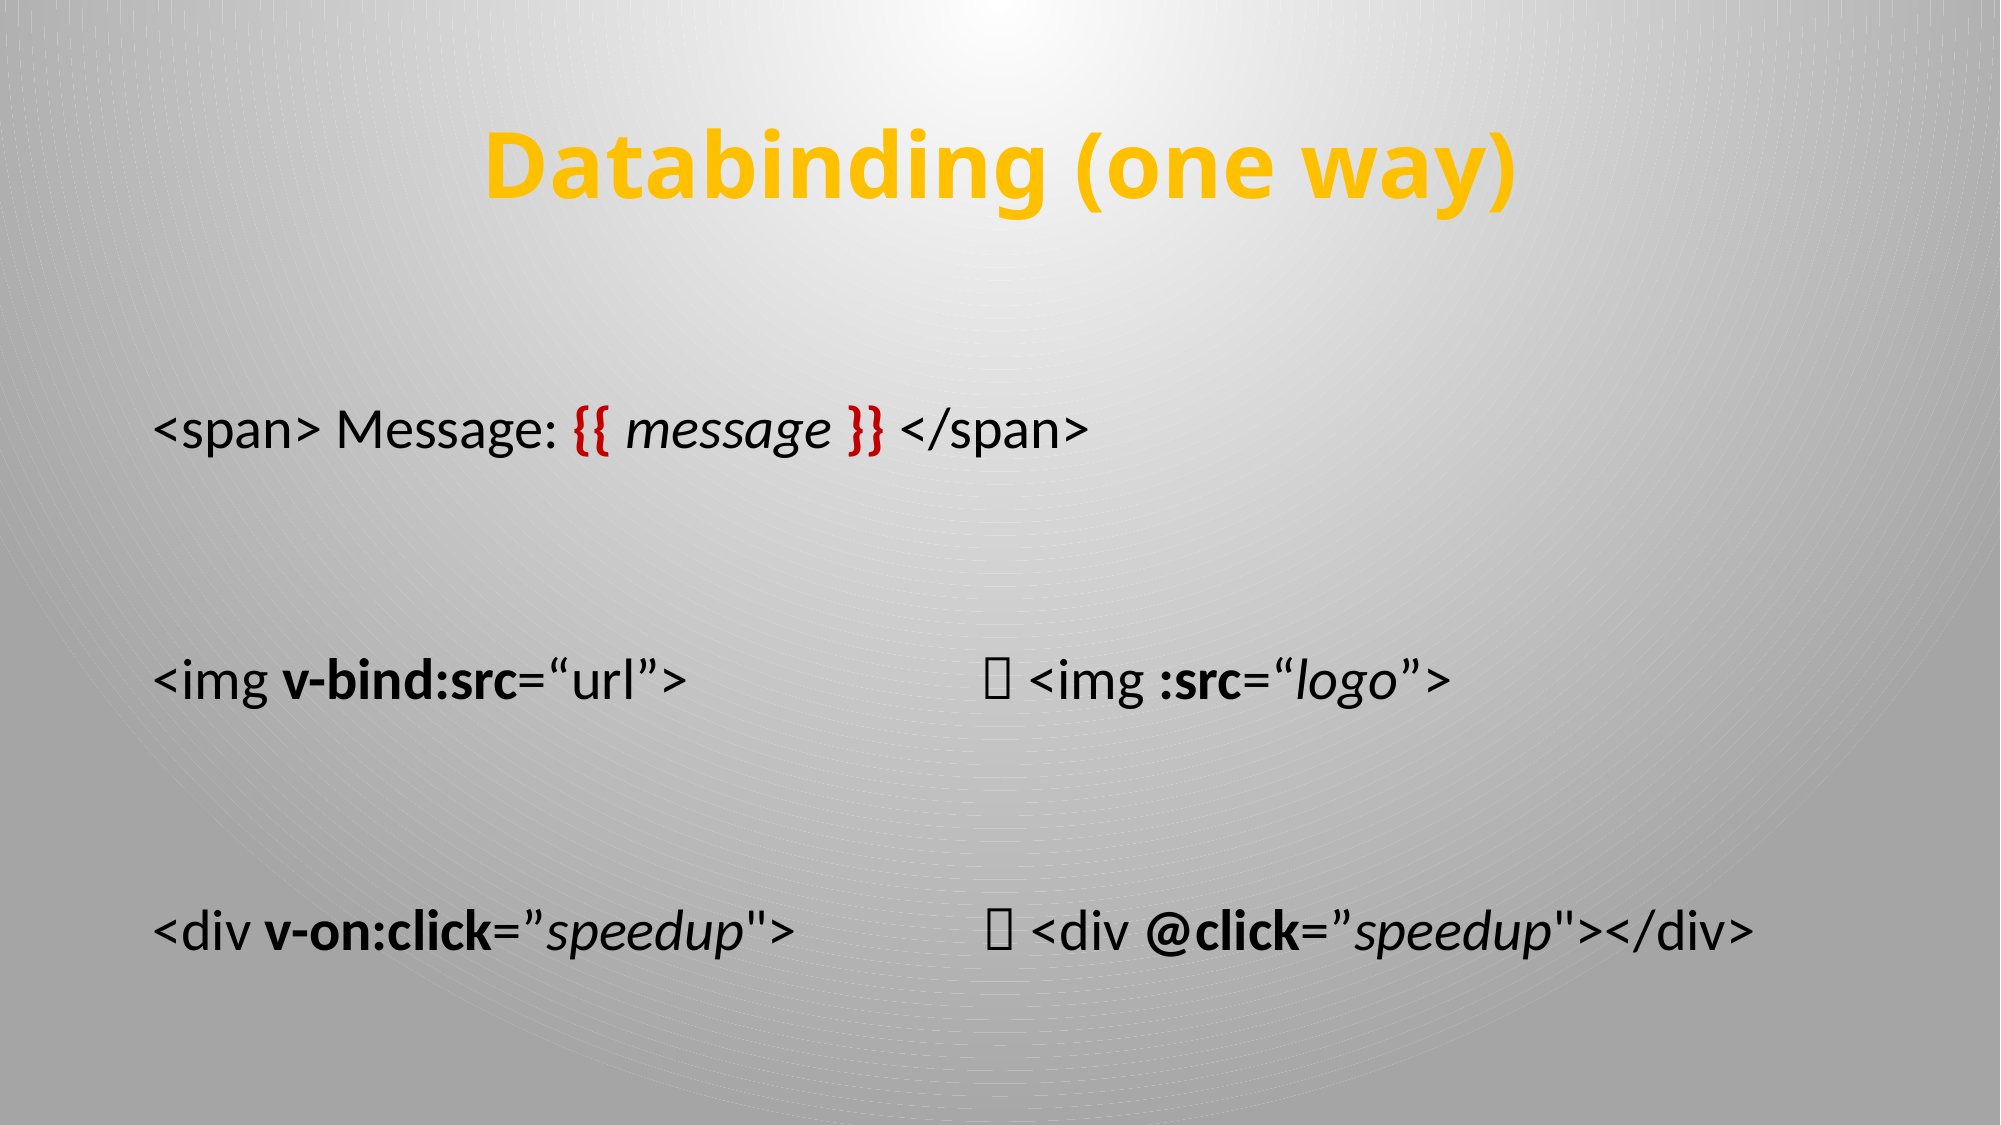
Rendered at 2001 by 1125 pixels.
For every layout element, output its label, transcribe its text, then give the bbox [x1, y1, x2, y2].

list <span> Message: {{ message }} </span> <img v-bind:src=“url”>  <img :src=“logo”> <div v-on:click=”speedup">  <div @click=”speedup"></div> [137, 299, 1923, 1014]
title Databinding (one way) [137, 59, 1863, 278]
